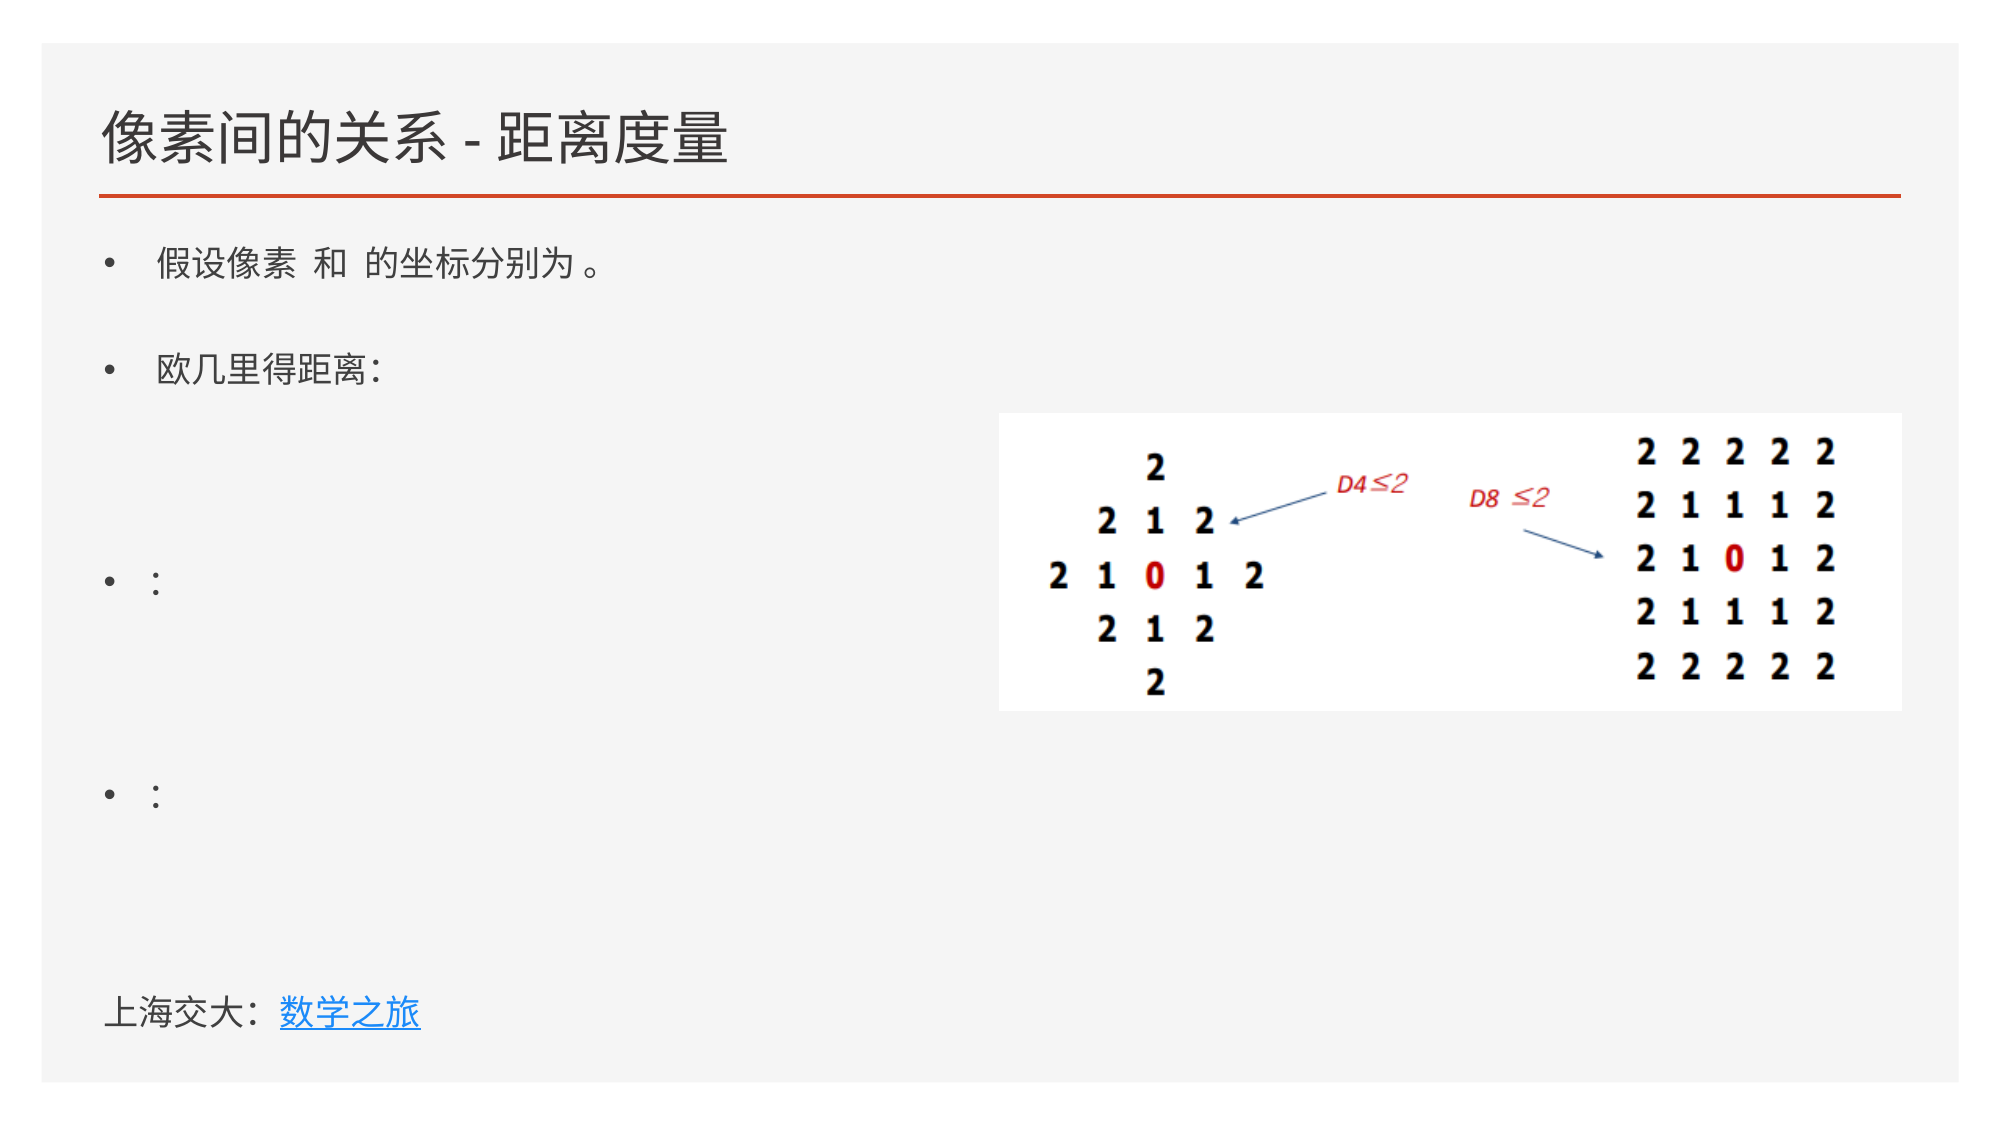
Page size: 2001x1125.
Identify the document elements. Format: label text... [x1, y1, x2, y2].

title 像素间的关系-距离度量 [85, 73, 1214, 179]
picture [999, 413, 1902, 711]
